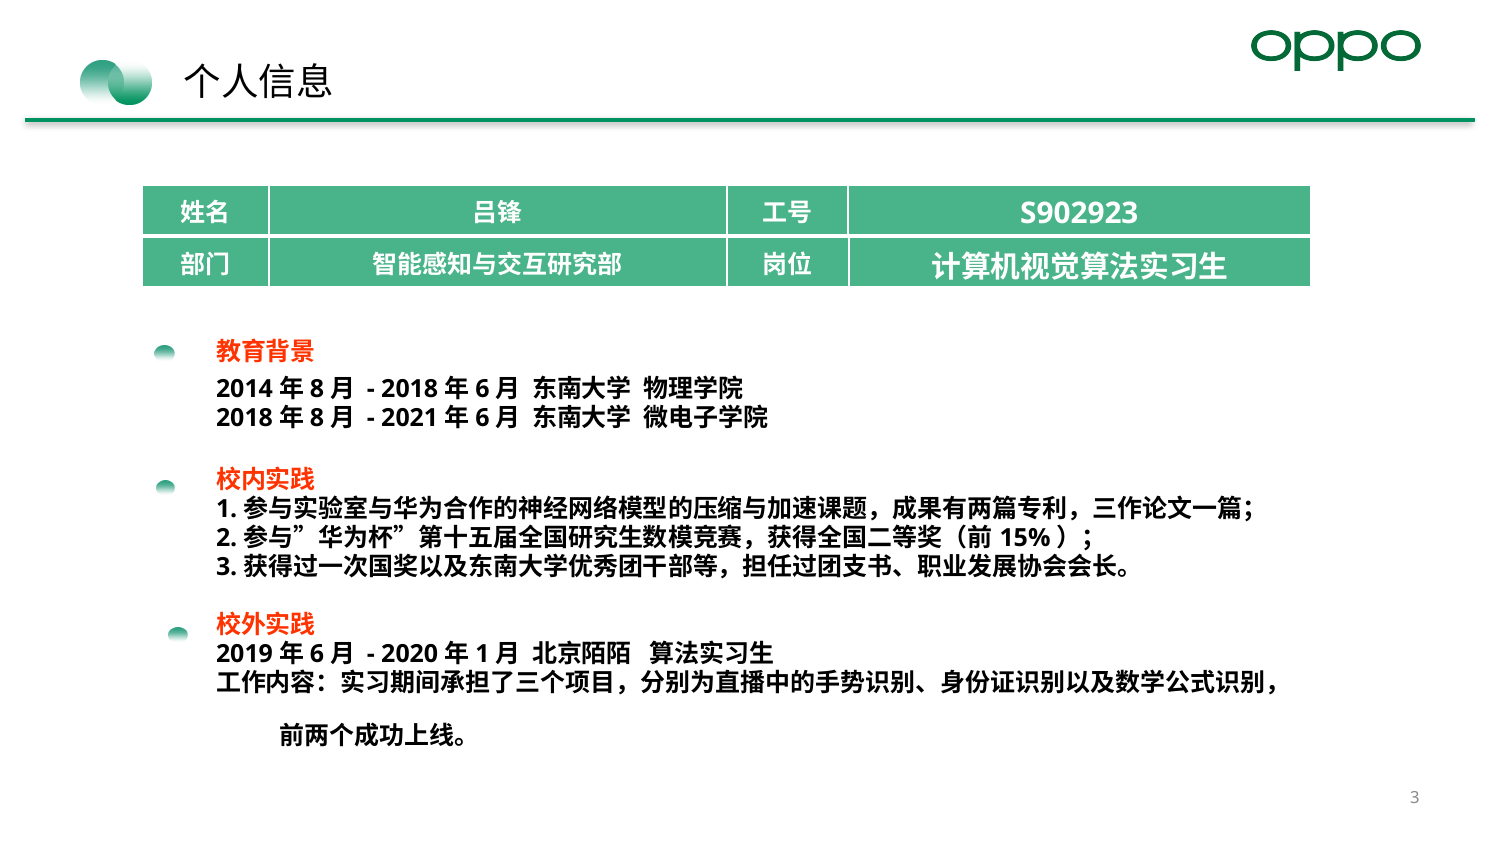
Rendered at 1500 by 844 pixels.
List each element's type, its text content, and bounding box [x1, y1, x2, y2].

table_header 智能感知与交互研究部 [270, 238, 726, 286]
table_header S902923 [849, 186, 1310, 234]
table_header 工号 [728, 186, 847, 234]
table_header 部门 [143, 238, 268, 286]
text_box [154, 333, 1321, 743]
picture [76, 57, 155, 108]
table_header 吕锋 [270, 186, 726, 234]
table_header 计算机视觉算法实习生 [850, 238, 1310, 286]
picture [1251, 30, 1421, 71]
table_header 姓名 [143, 186, 268, 234]
text_box 个人信息 [168, 57, 1137, 108]
table_header 岗位 [728, 238, 848, 286]
picture [168, 627, 188, 643]
